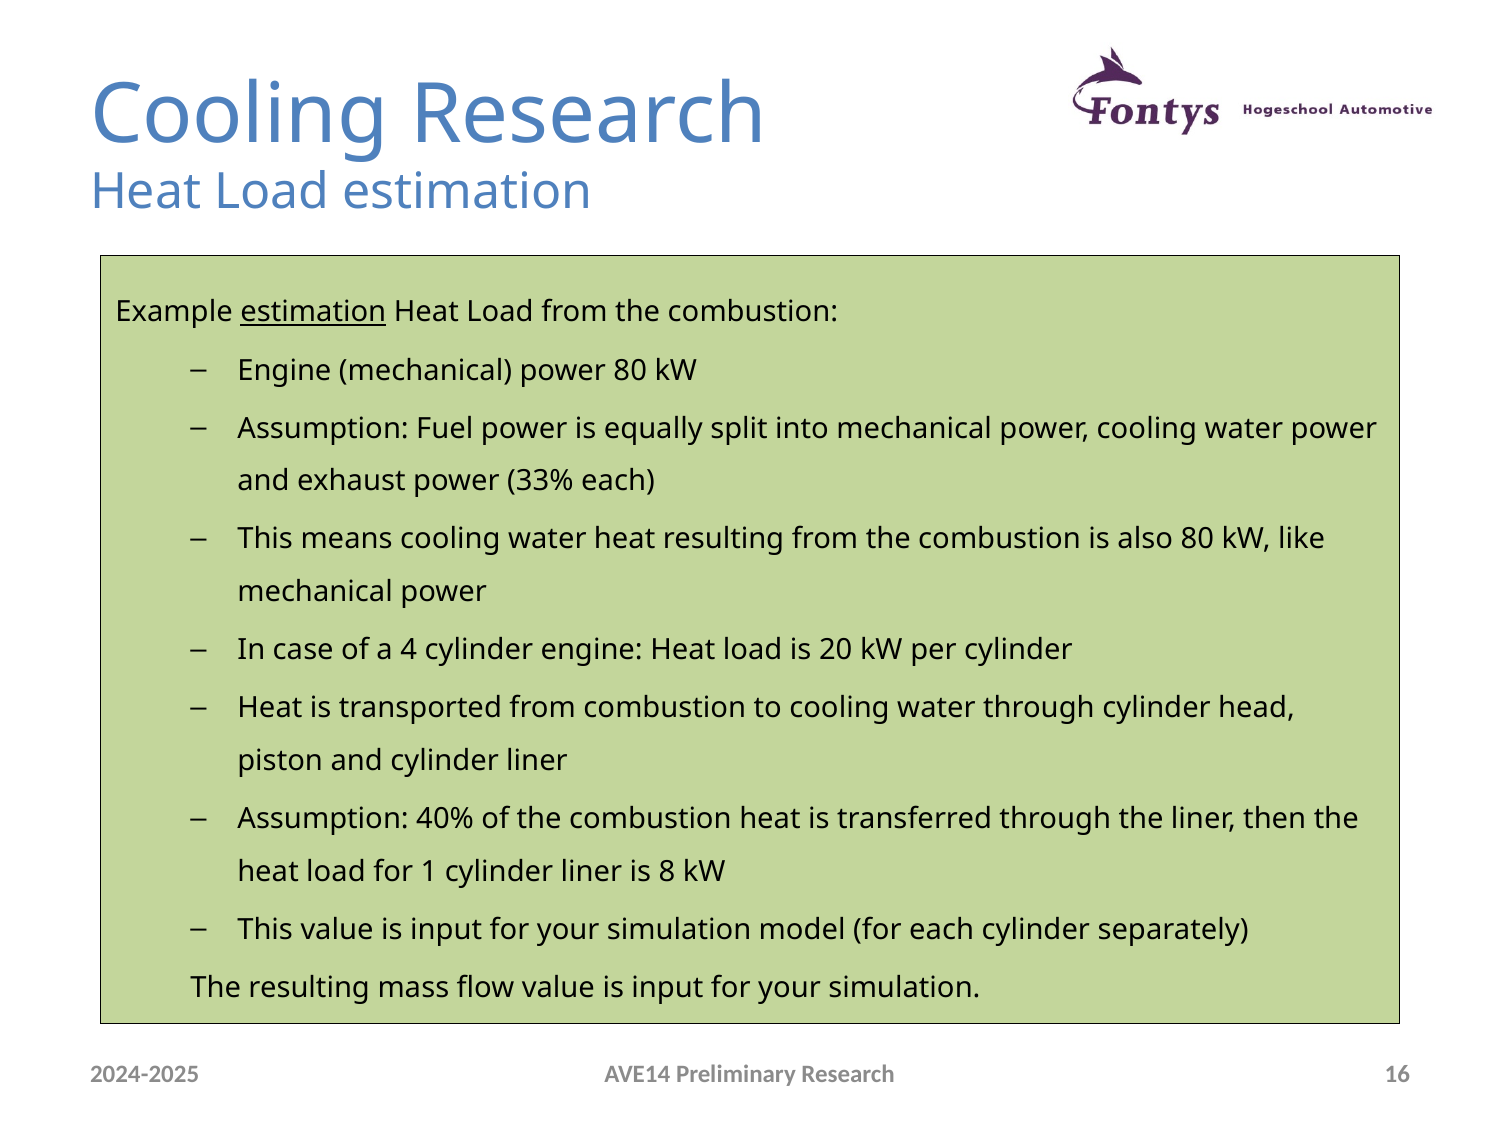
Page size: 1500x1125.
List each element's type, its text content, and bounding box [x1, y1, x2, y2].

slide_number 16 [1074, 1042, 1425, 1103]
list Example estimation Heat Load from the combustion: Engine (mechanical) power 80 kW Assumption: Fuel power is equally split into mechanical power, cooling water power and exhaust power (33% each) This means cooling water heat resulting from the combustion is also 80 kW, like mechanical power In case of a 4 cylinder engine: Heat load is 20 kW per cylinder Heat is transported from combustion to cooling water through cylinder head, piston and cylinder liner Assumption: 40% of the combustion heat is transferred through the liner, then the heat load for 1 cylinder liner is 8 kW This value is input for your simulation model (for each cylinder separately) The resulting mass flow value is input for your simulation. [100, 255, 1400, 1024]
footer AVE14 Preliminary Research [512, 1042, 988, 1103]
picture [1068, 42, 1436, 141]
title Cooling Research Heat Load estimation [75, 45, 1425, 233]
slide_number 2024-2025 [75, 1042, 425, 1103]
